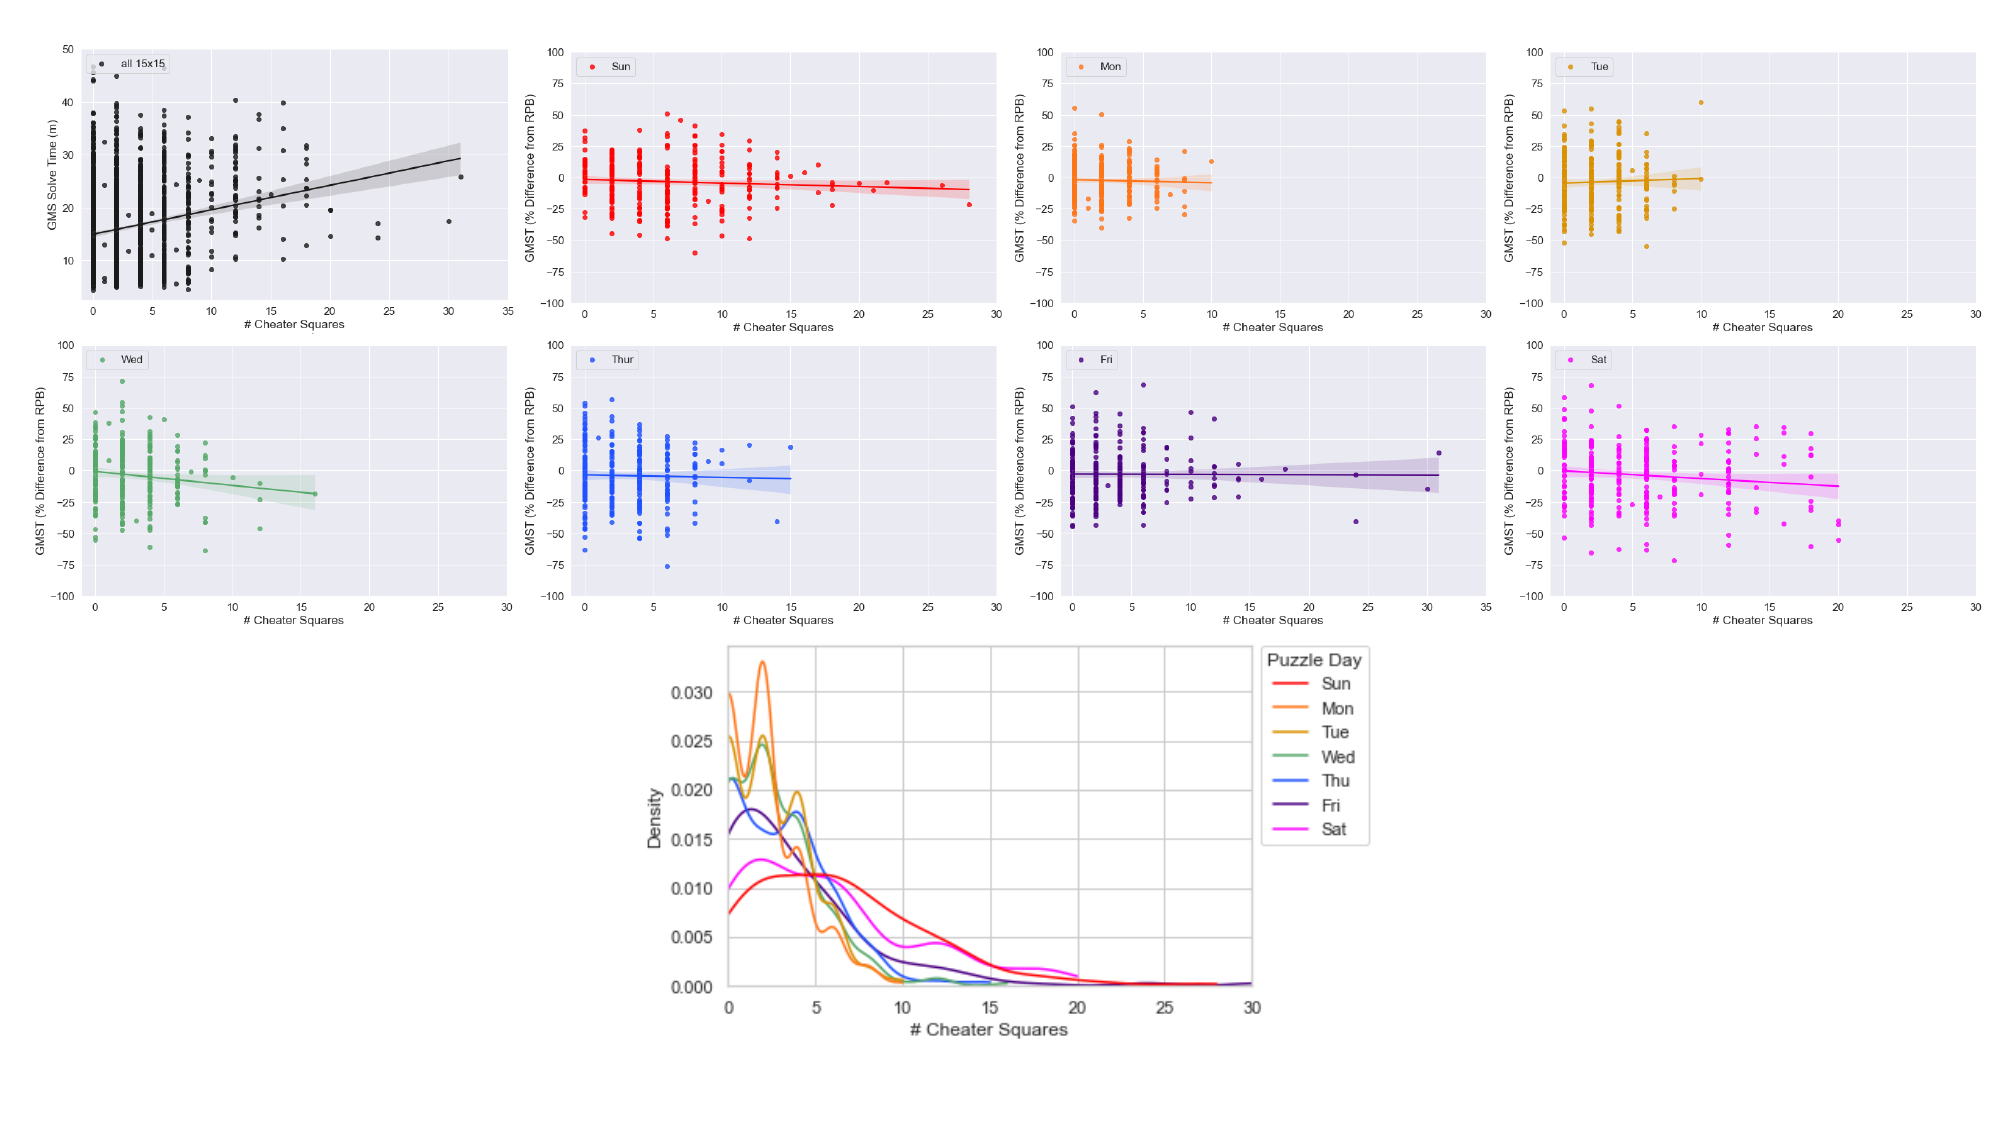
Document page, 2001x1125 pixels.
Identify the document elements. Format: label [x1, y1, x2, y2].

picture [31, 40, 1986, 631]
picture [637, 635, 1380, 1050]
